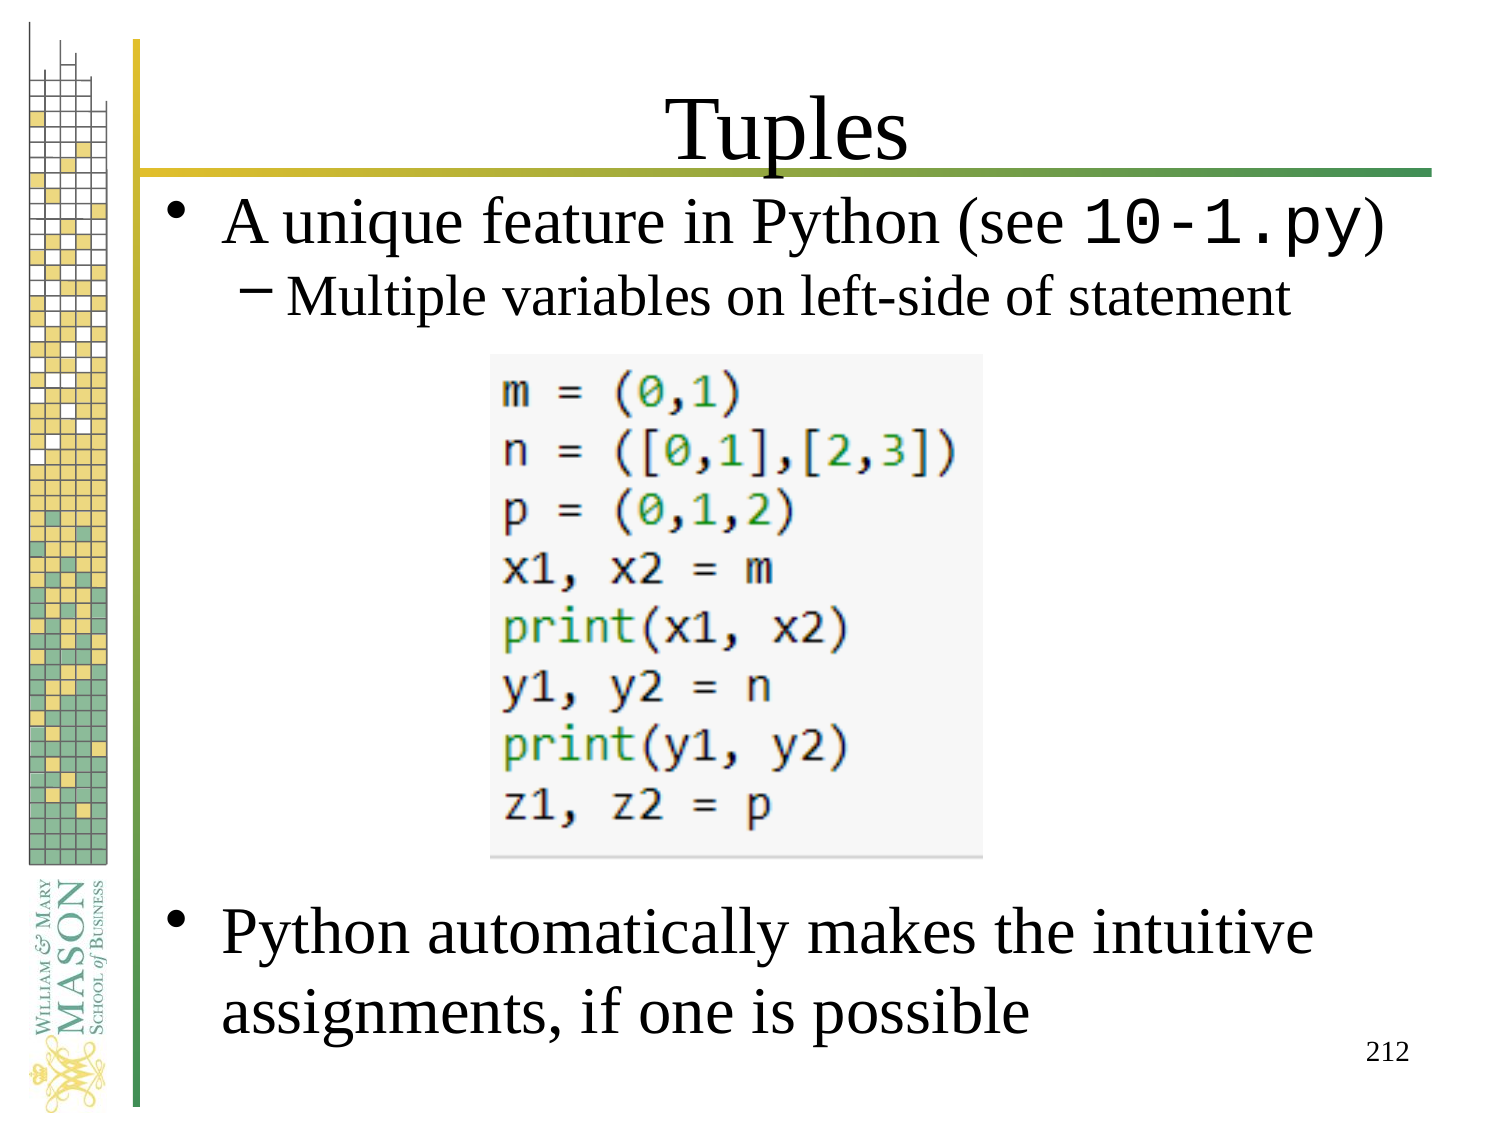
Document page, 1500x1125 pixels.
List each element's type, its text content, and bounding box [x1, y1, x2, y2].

slide_number 212 [1048, 1024, 1426, 1103]
list A unique feature in Python (see 10-1.py) Multiple variables on left-side of statement Python automatically makes the intuitive assignments, if one is possible [150, 169, 1425, 975]
title Tuples [150, 45, 1425, 169]
slide_number 70 [29, 879, 107, 1113]
picture [489, 354, 983, 865]
